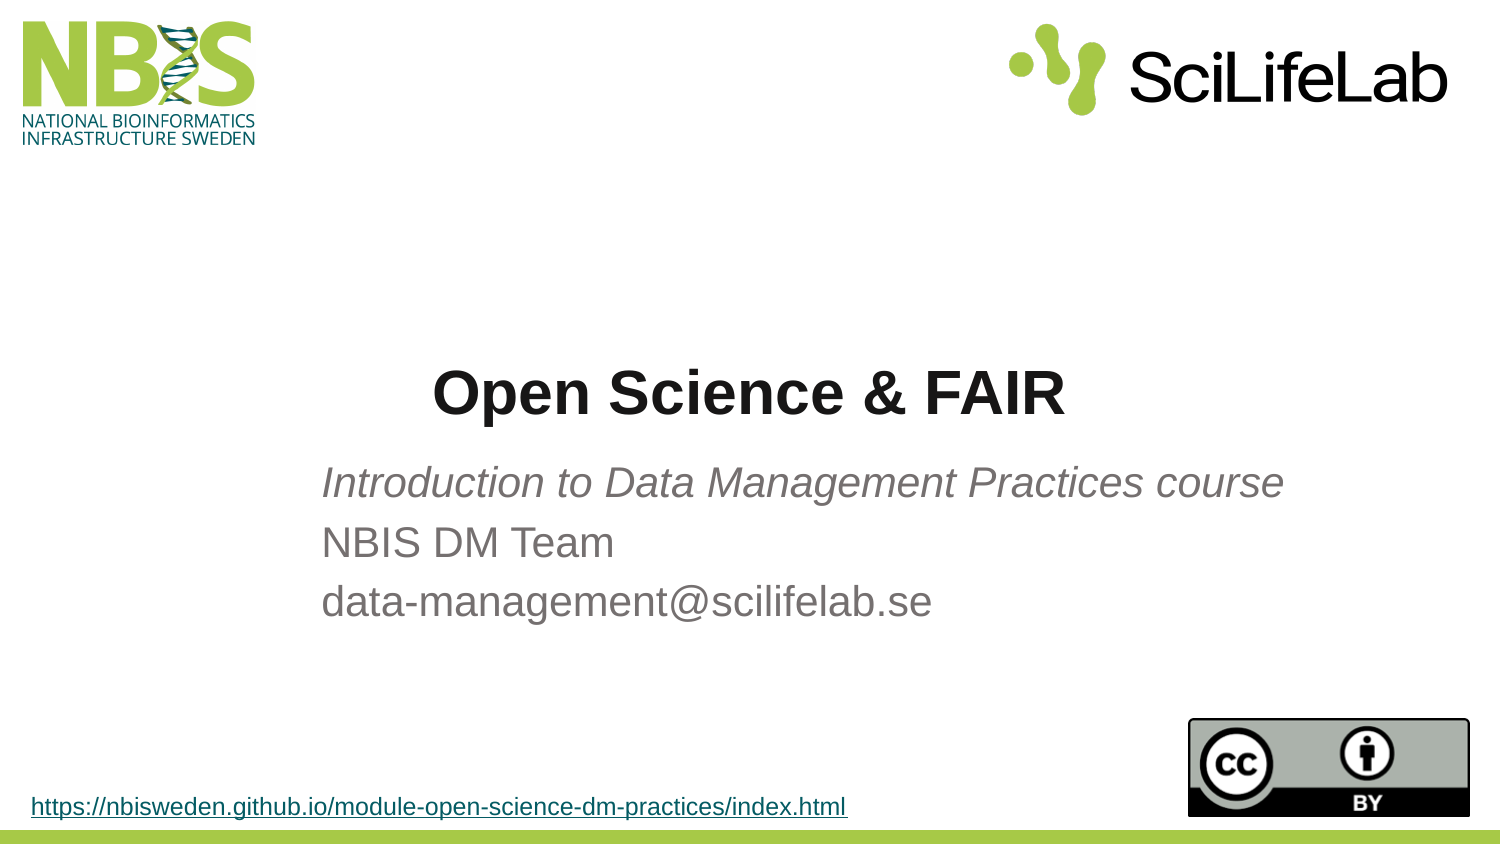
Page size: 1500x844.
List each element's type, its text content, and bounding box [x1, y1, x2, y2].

text_box https://nbisweden.github.io/module-open-science-dm-practices/index.html [15, 775, 1006, 834]
picture [1188, 718, 1470, 817]
subtitle Introduction to Data Management Practices course NBIS DM Team data-management@scilifelab.se [312, 443, 1313, 647]
picture [23, 21, 256, 145]
title Open Science & FAIR [187, 196, 1313, 432]
picture [1006, 21, 1450, 118]
